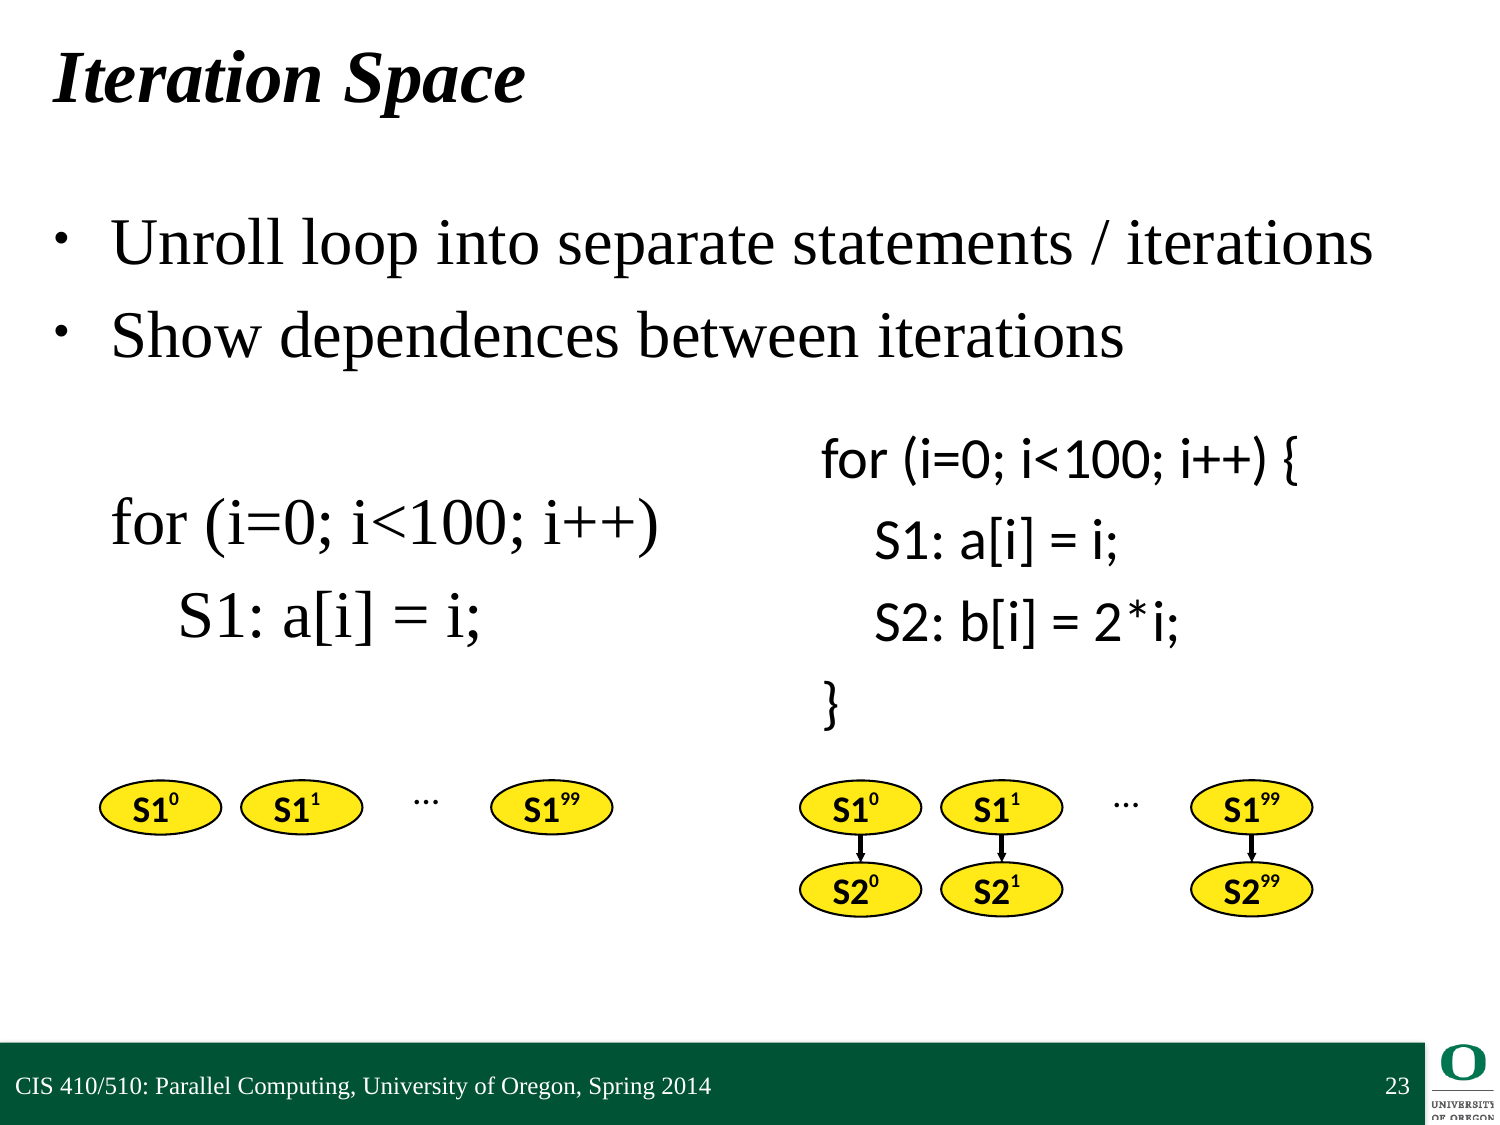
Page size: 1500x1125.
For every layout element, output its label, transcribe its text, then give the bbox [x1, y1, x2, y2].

text_box S21 [941, 862, 1063, 917]
text_box for (i=0; i<100; i++) { S1: a[i] = i; S2: b[i] = 2*i; } [806, 412, 1316, 743]
slide_number 23 [1074, 1044, 1425, 1125]
title Iteration Space [39, 0, 1500, 145]
list Unroll loop into separate statements / iterations Show dependences between iterations for (i=0; i<100; i++) S1: a[i] = i; [39, 189, 1459, 1054]
text_box S299 [1191, 862, 1313, 917]
text_box … [398, 759, 455, 820]
text_box S199 [1191, 780, 1313, 835]
text_box S11 [241, 780, 363, 835]
text_box … [1098, 762, 1155, 823]
text_box S11 [941, 780, 1063, 835]
footer CIS 410/510: Parallel Computing, University of Oregon, Spring 2014 [0, 1044, 988, 1125]
text_box S10 [99, 780, 222, 835]
text_box S199 [491, 780, 613, 835]
text_box S10 [800, 780, 922, 835]
text_box S20 [800, 862, 922, 917]
